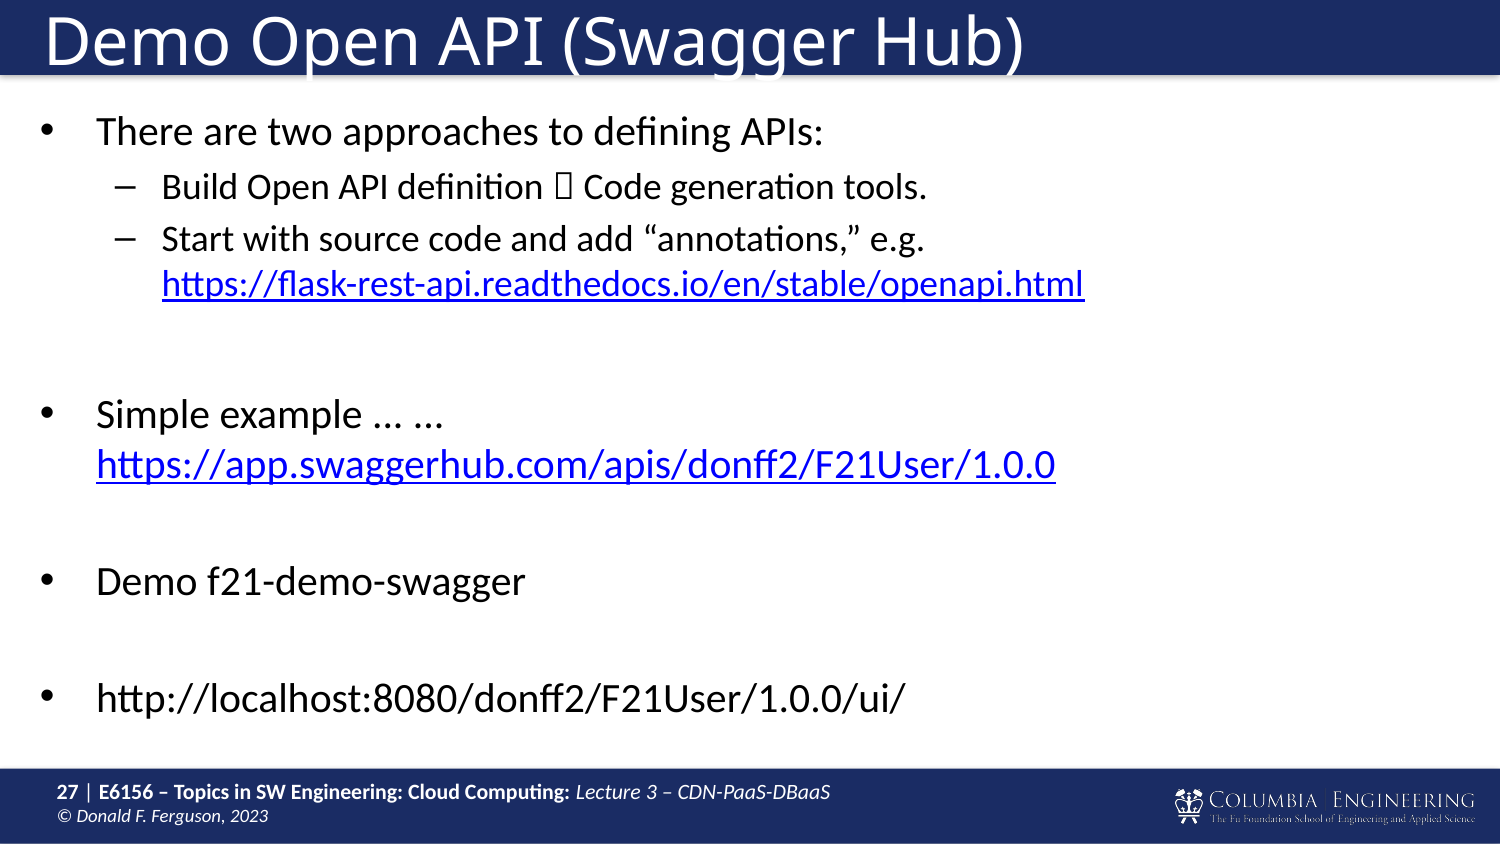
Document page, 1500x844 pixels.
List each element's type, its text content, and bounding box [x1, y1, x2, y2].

title Demo Open API (Swagger Hub) [28, 0, 1450, 73]
list There are two approaches to defining APIs: Build Open API definition  Code generation tools. Start with source code and add “annotations,” e.g. https://flask-rest-api.readthedocs.io/en/stable/openapi.html Simple example ... ... https://app.swaggerhub.com/apis/donff2/F21User/1.0.0 Demo f21-demo-swagger http://localhost:8080/donff2/F21User/1.0.0/ui/ [24, 96, 1475, 760]
